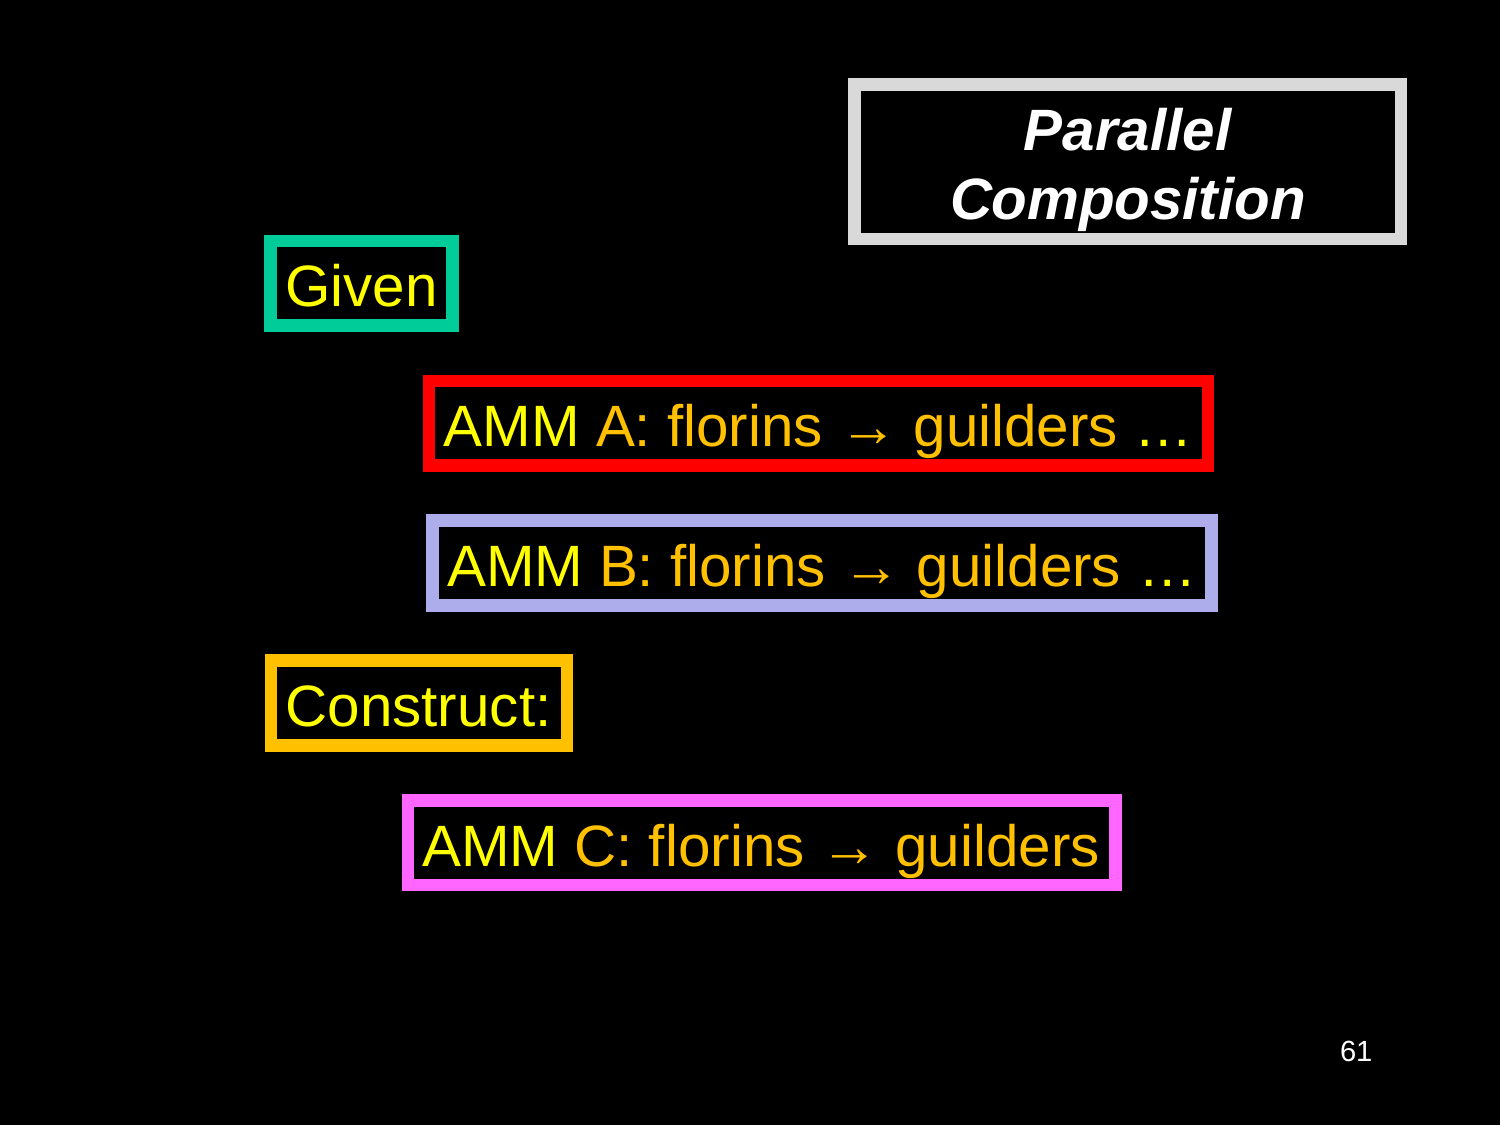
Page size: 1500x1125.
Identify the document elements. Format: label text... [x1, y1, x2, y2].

text_box Parallel Composition [854, 84, 1402, 240]
text_box Given [270, 241, 453, 326]
slide_number 61 [1074, 1024, 1388, 1101]
text_box Construct: [271, 660, 567, 746]
text_box AMM C: florins → guilders [407, 800, 1116, 886]
text_box AMM A: florins → guilders … [430, 380, 1207, 466]
text_box AMM B: florins → guilders … [432, 520, 1212, 606]
